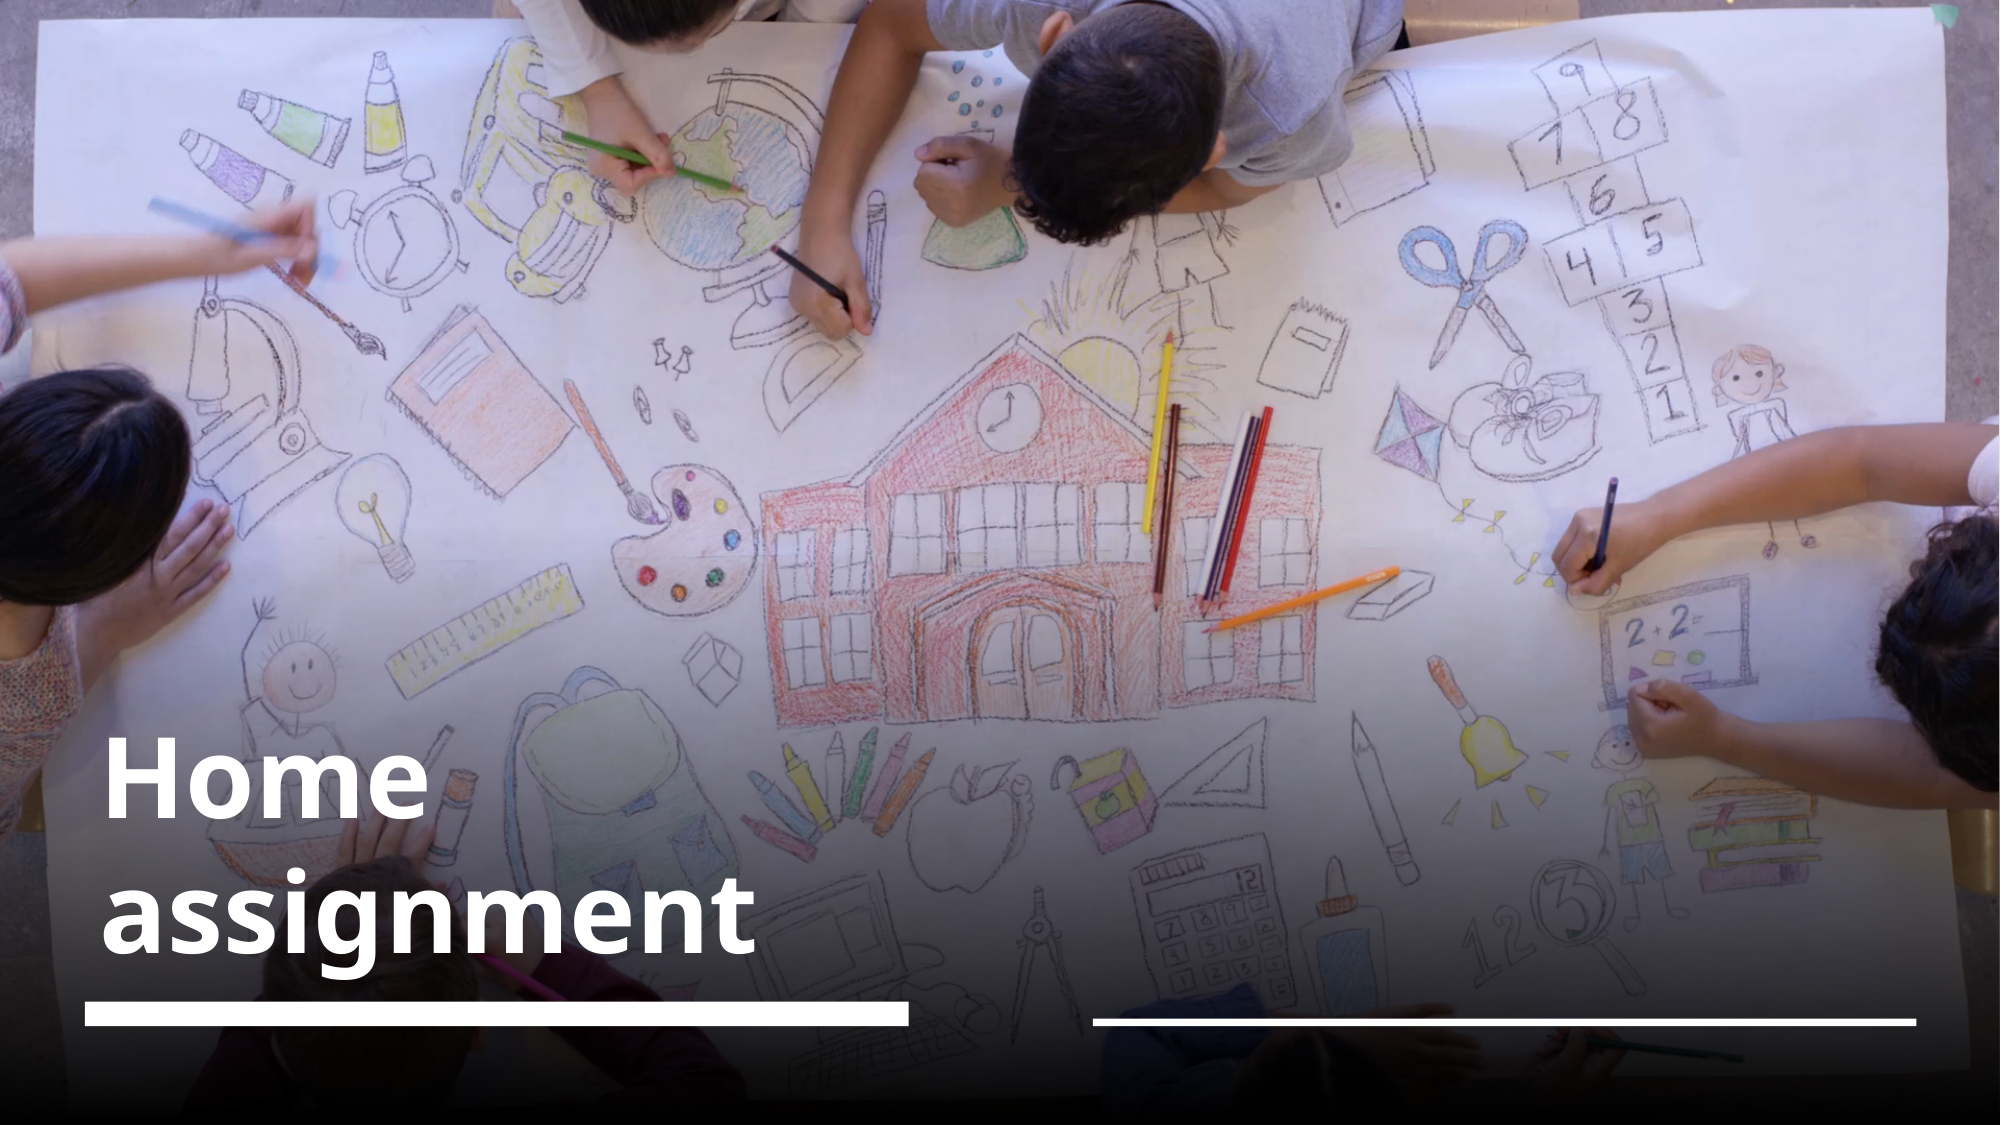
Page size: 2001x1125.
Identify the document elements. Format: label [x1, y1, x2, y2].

text_box [0, 0, 2000, 1125]
